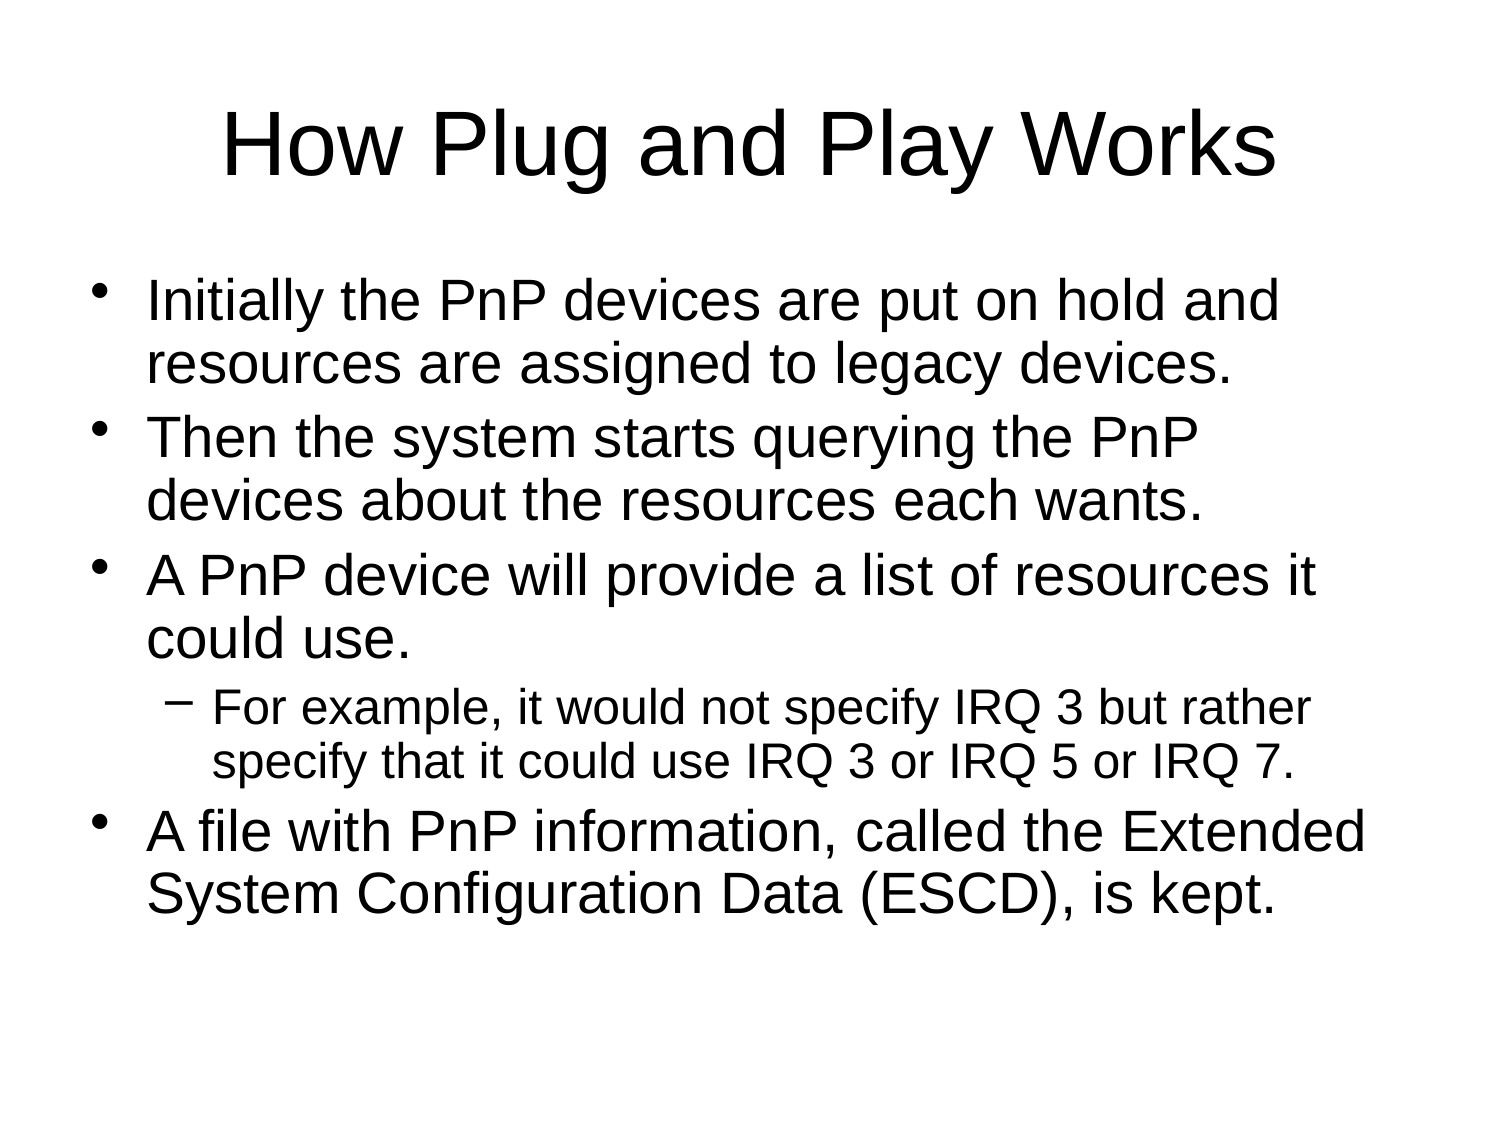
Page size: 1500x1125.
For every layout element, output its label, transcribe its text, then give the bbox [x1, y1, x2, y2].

title How Plug and Play Works [75, 45, 1425, 233]
list Initially the PnP devices are put on hold and resources are assigned to legacy devices. Then the system starts querying the PnP devices about the resources each wants. A PnP device will provide a list of resources it could use. For example, it would not specify IRQ 3 but rather specify that it could use IRQ 3 or IRQ 5 or IRQ 7. A file with PnP information, called the Extended System Configuration Data (ESCD), is kept. [75, 262, 1425, 1005]
